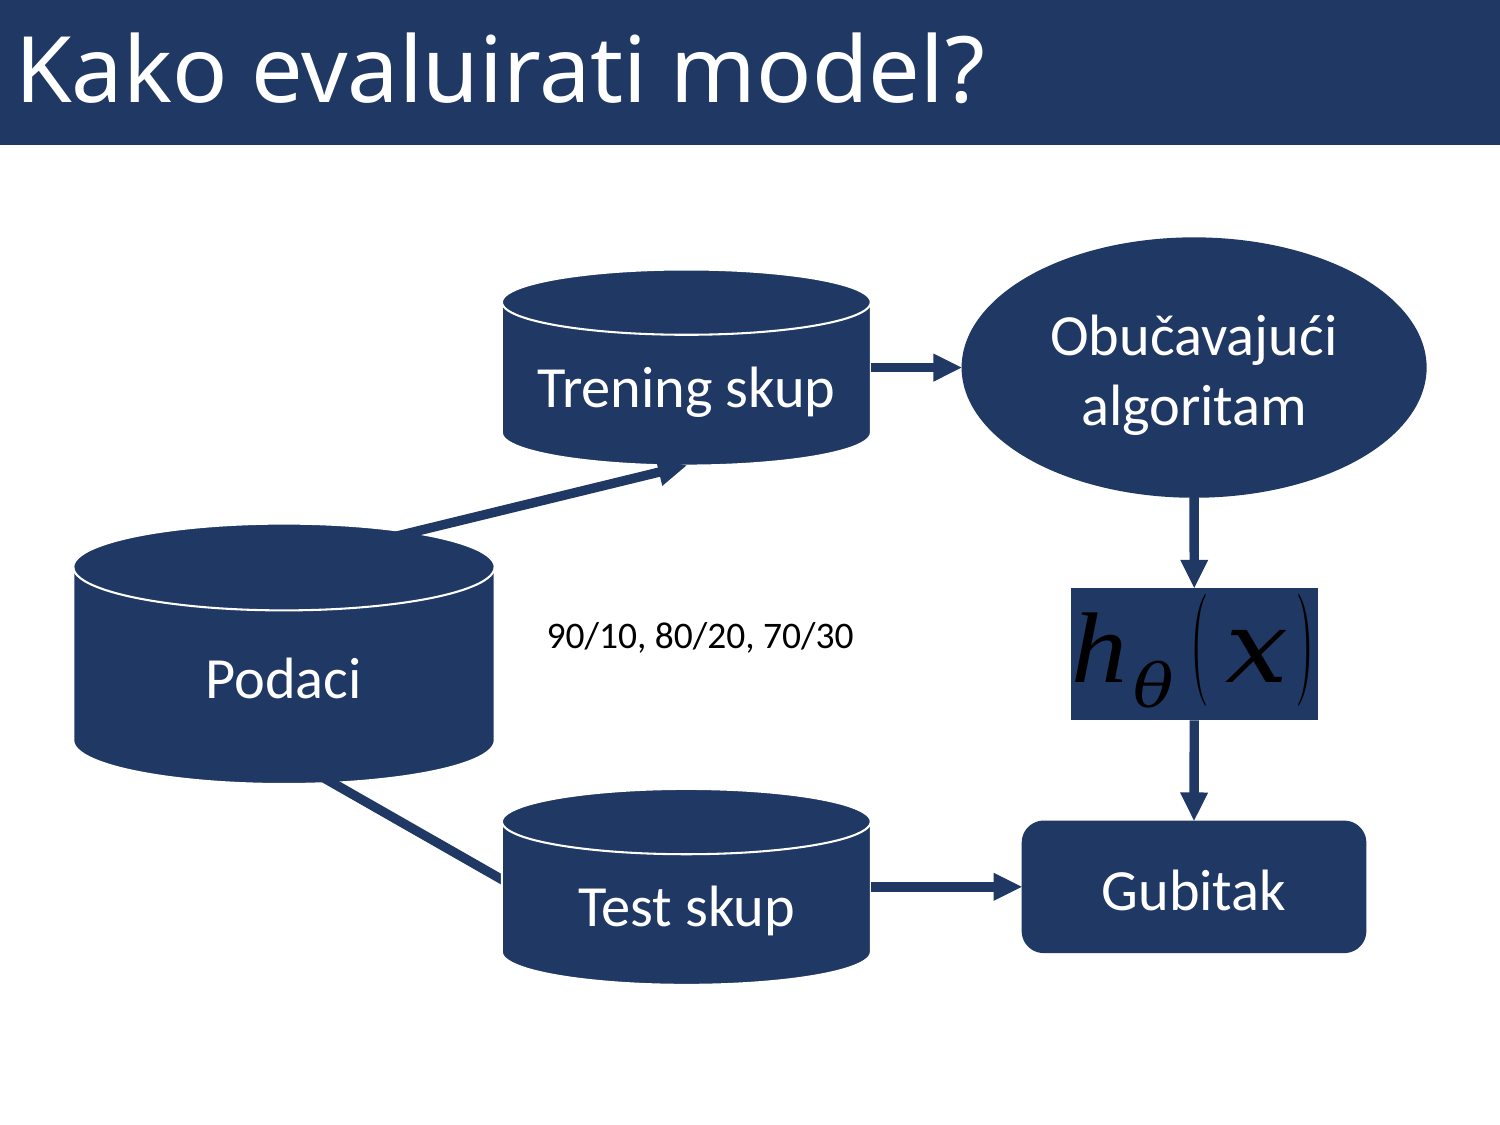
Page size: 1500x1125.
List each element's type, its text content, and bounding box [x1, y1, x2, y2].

text_box Podaci [72, 522, 283, 786]
text_box Gubitak [1020, 819, 1368, 955]
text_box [870, 237, 1427, 498]
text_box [1070, 497, 1318, 721]
title Kako evaluirati model? [0, 0, 1500, 145]
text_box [283, 269, 871, 985]
